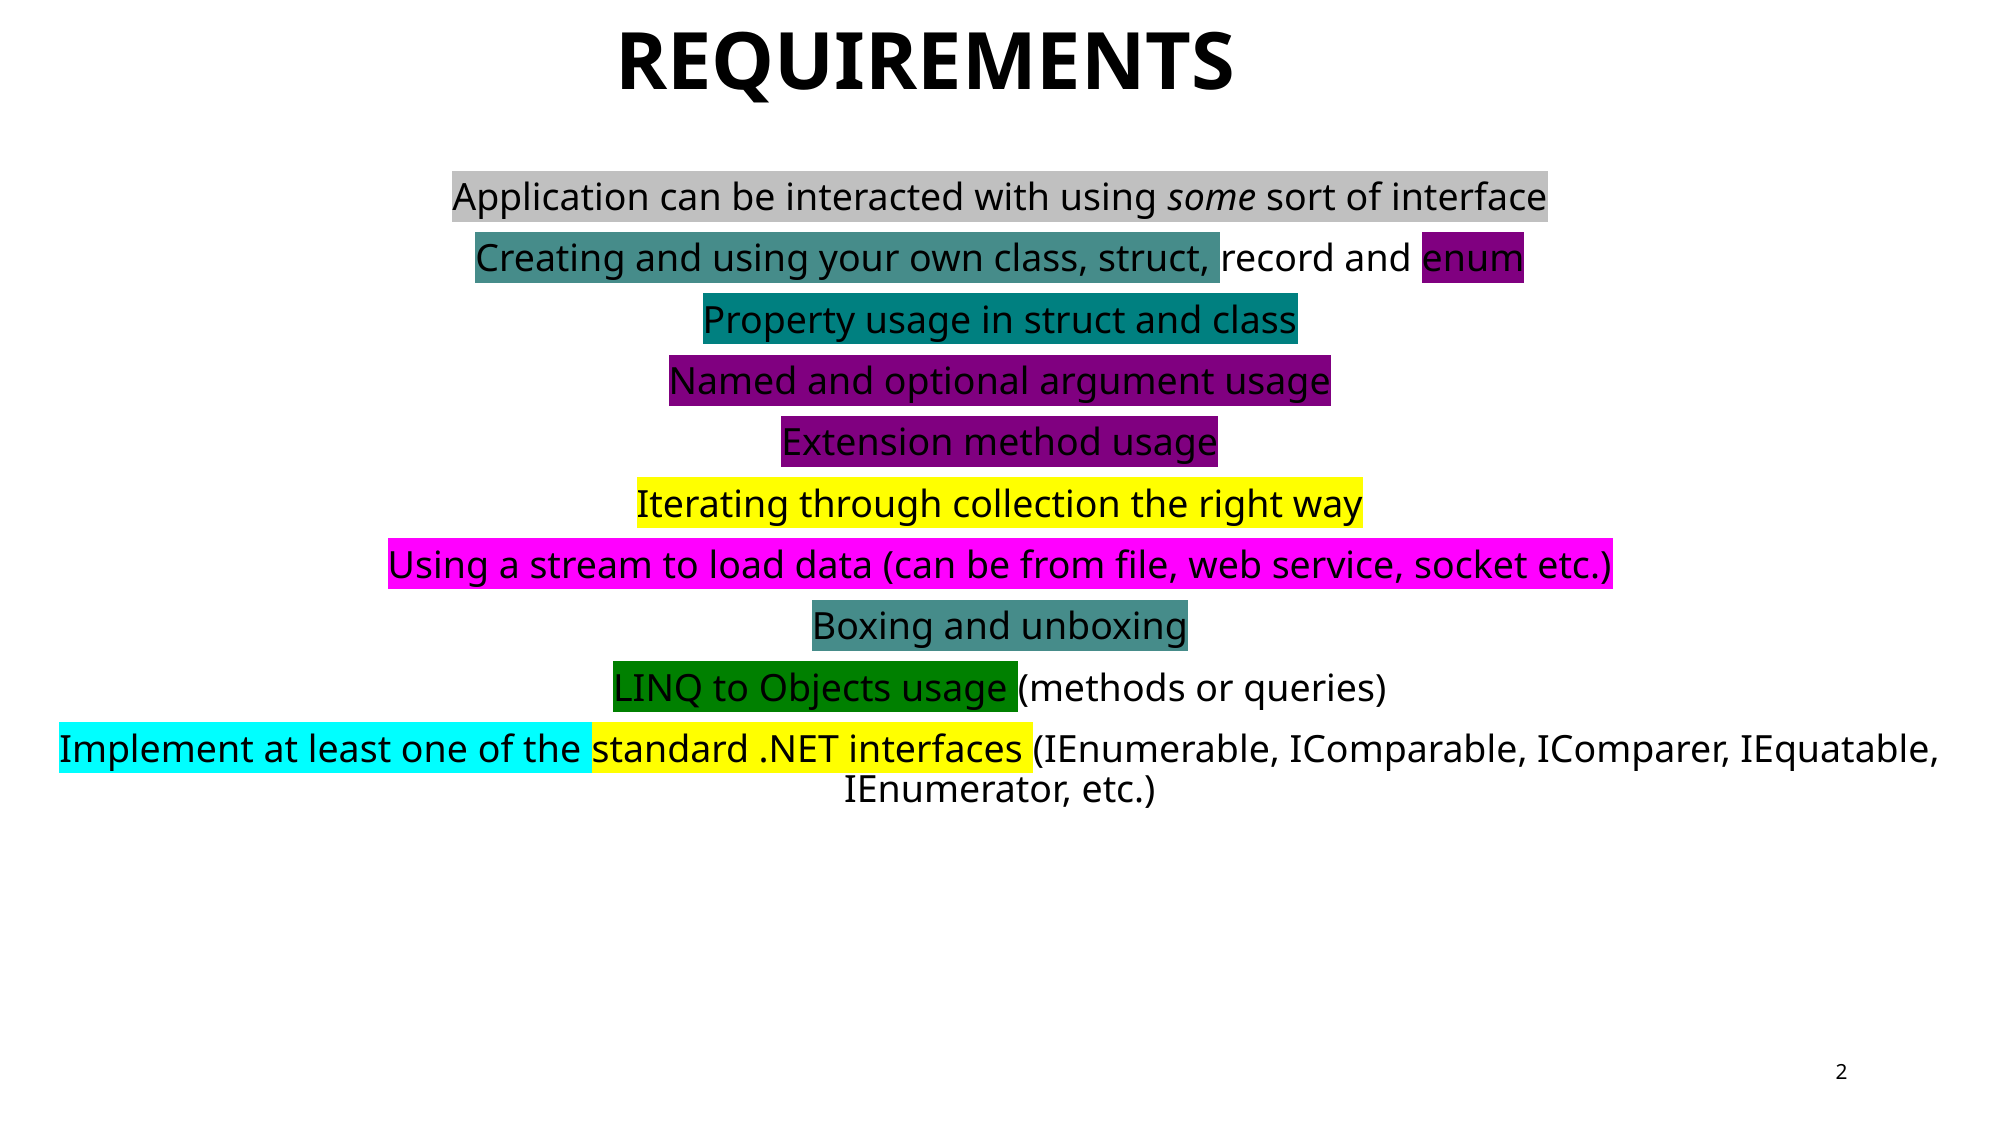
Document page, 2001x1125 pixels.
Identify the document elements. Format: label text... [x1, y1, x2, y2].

chart [1529, 328, 1830, 614]
chart [1075, 328, 1376, 614]
chart [622, 328, 923, 614]
title Requirements [0, 0, 1725, 104]
list Application can be interacted with using some sort of interface Creating and using your own class, struct, record and enum Property usage in struct and class Named and optional argument usage Extension method usage Iterating through collection the right way Using a stream to load data (can be from file, web service, socket etc.) Boxing and unboxing LINQ to Objects usage (methods or queries) Implement at least one of the standard .NET interfaces (IEnumerable, IComparable, IComparer, IEquatable, IEnumerator, etc.) [0, 104, 2000, 1125]
chart [168, 328, 469, 614]
